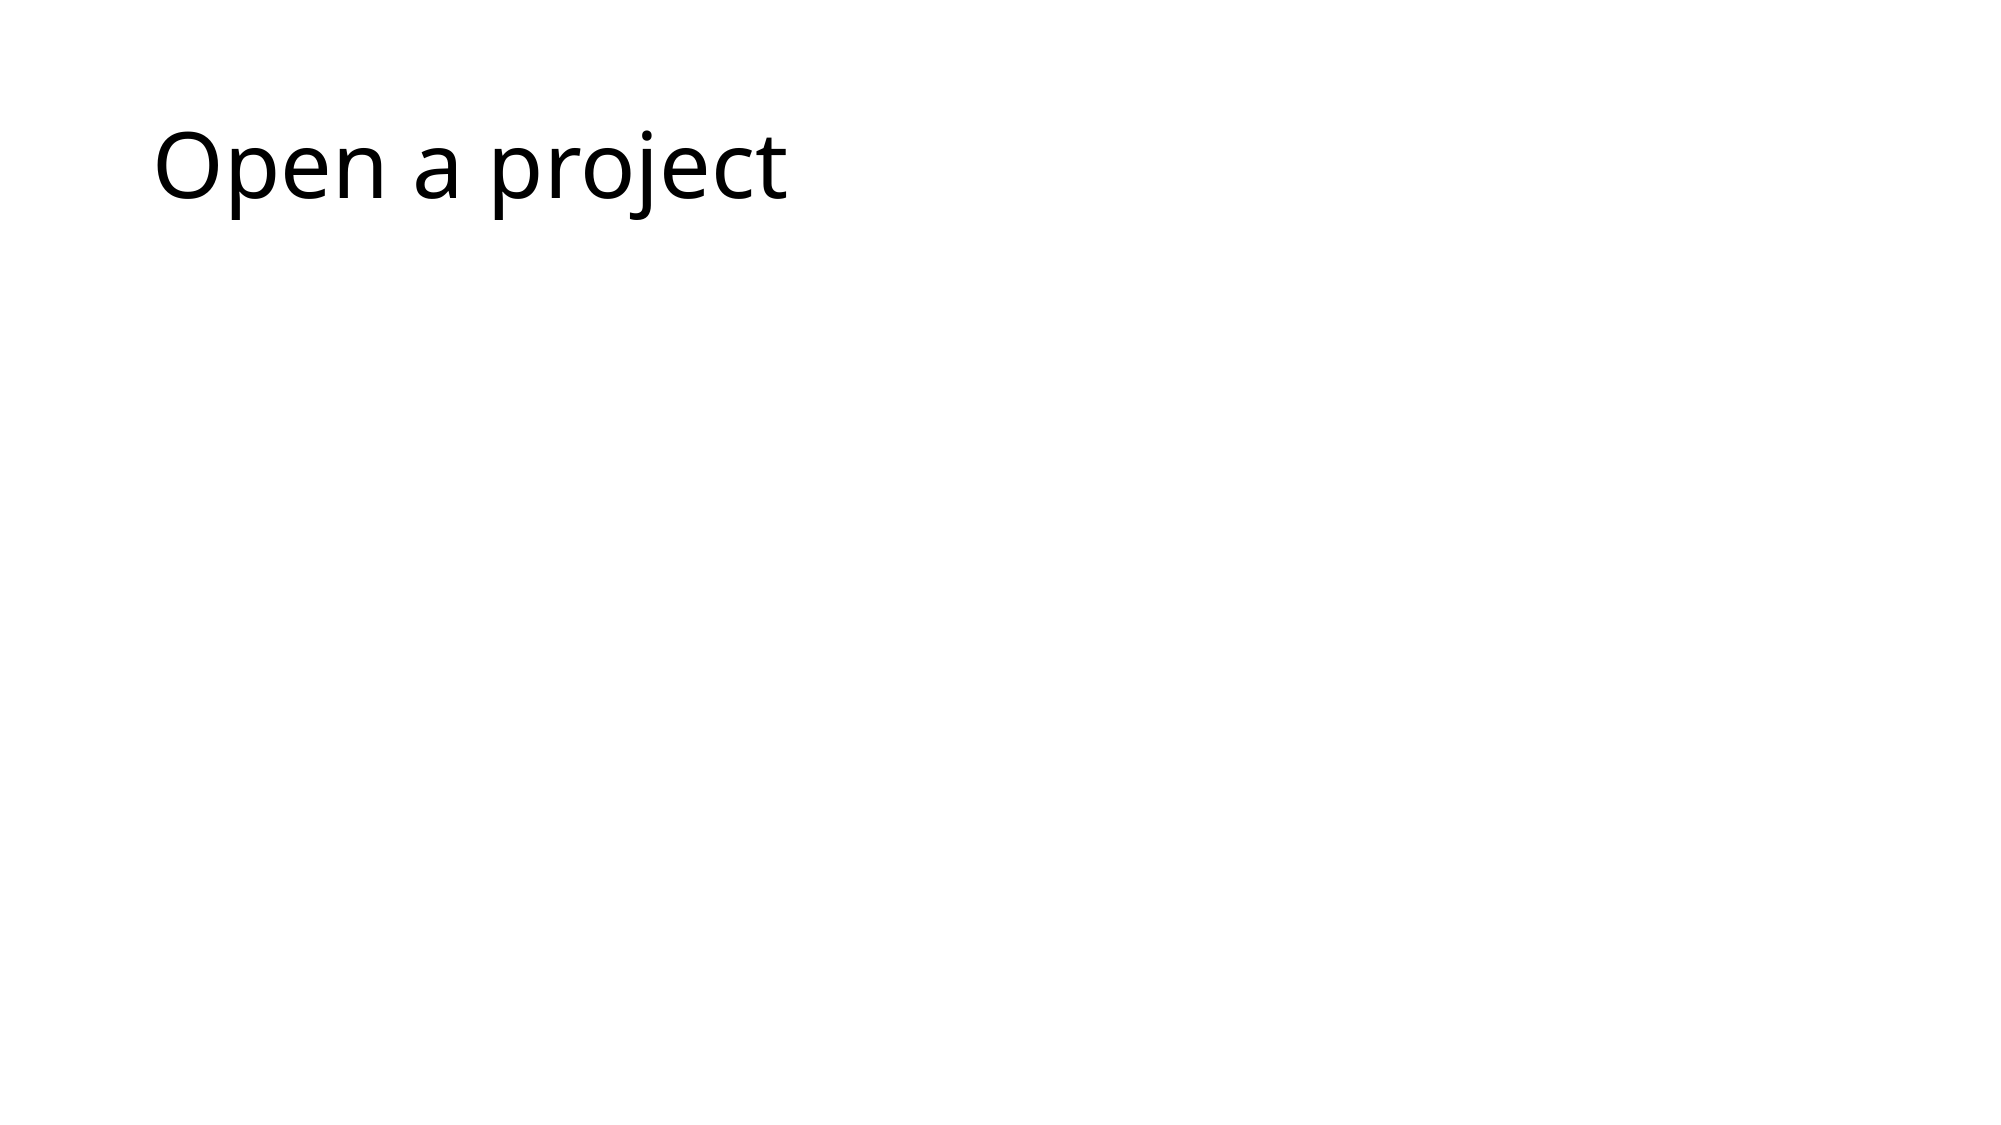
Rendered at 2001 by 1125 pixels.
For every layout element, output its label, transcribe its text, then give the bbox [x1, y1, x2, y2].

title Open a project [137, 59, 1863, 278]
